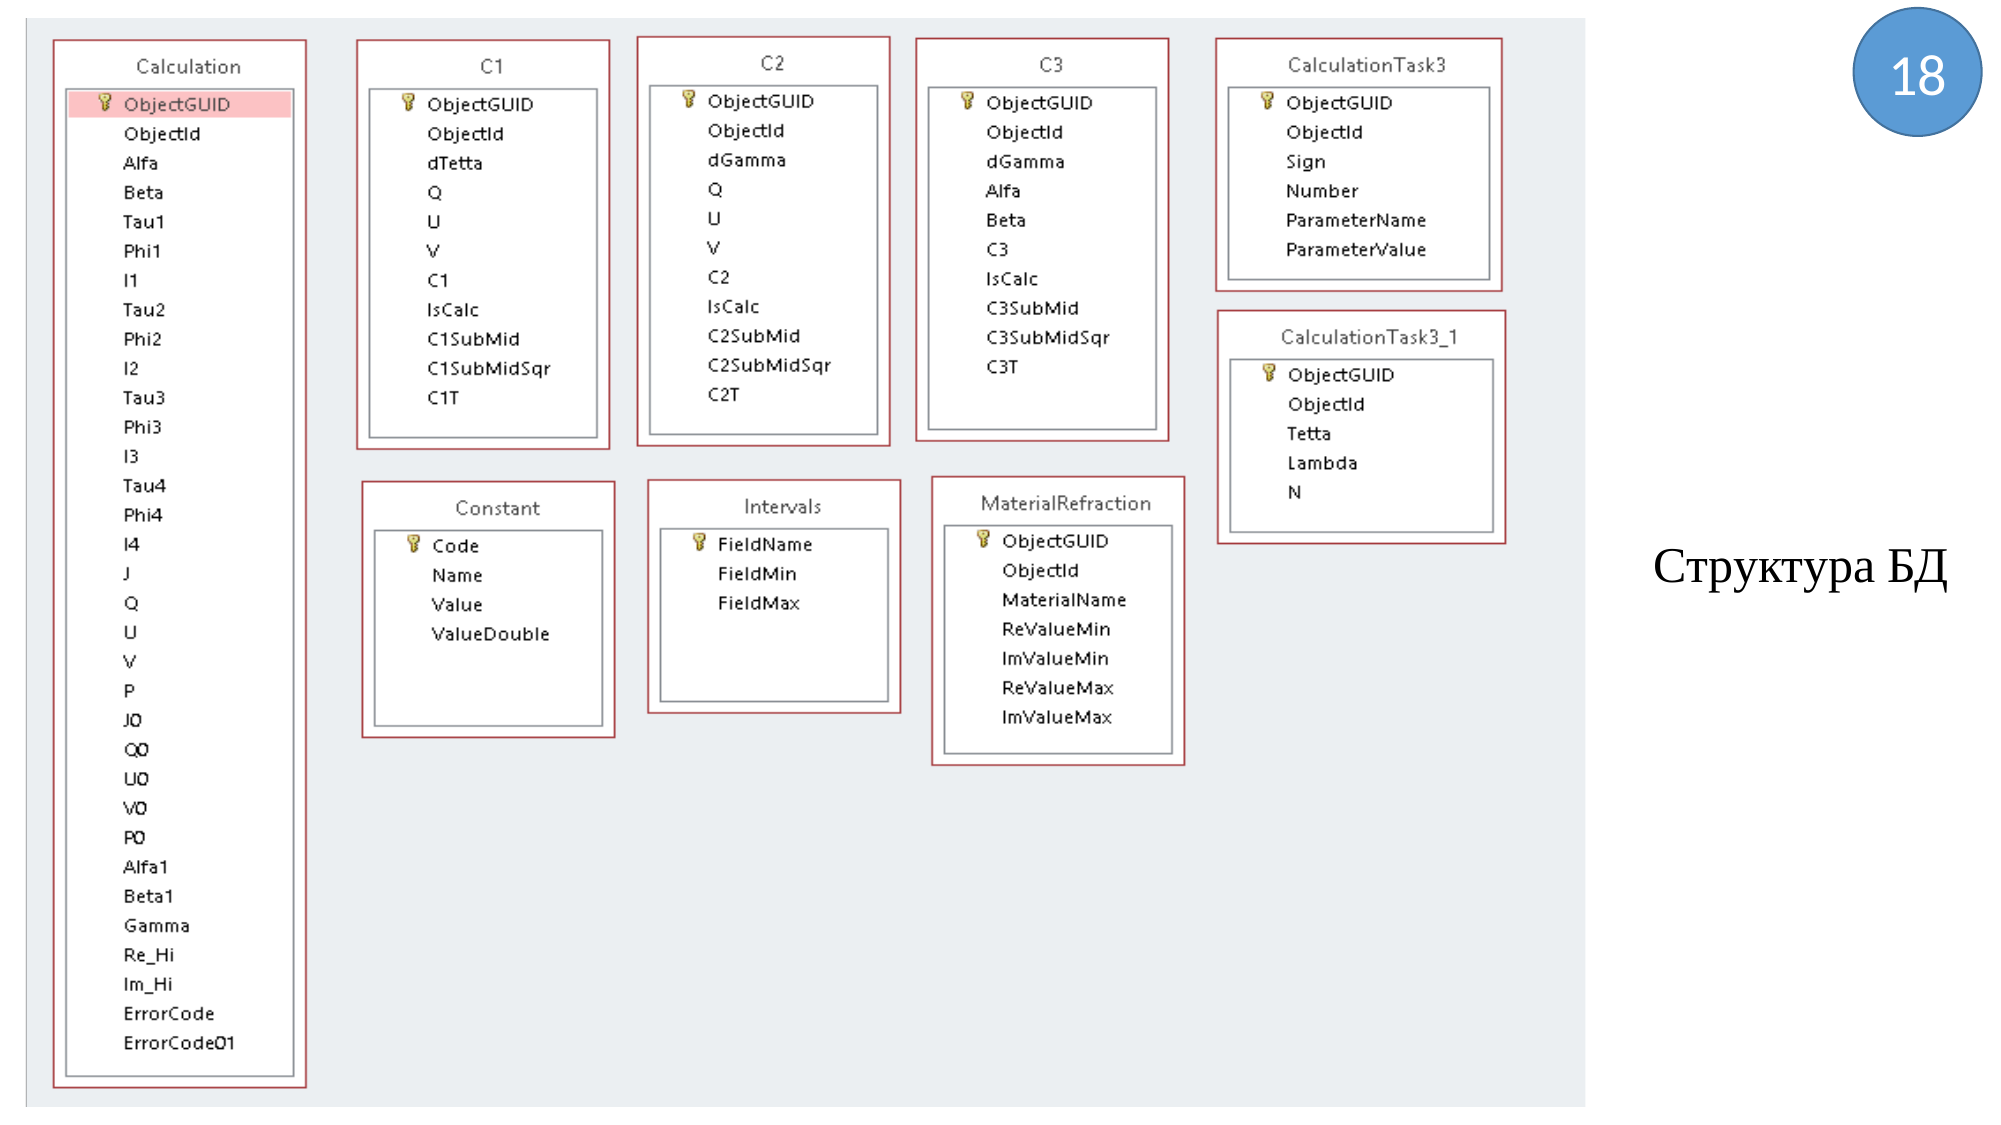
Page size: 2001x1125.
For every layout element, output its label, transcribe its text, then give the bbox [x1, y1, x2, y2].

text_box 18 [1852, 6, 1983, 137]
picture [25, 18, 1586, 1107]
text_box Структура БД [1639, 524, 1964, 600]
